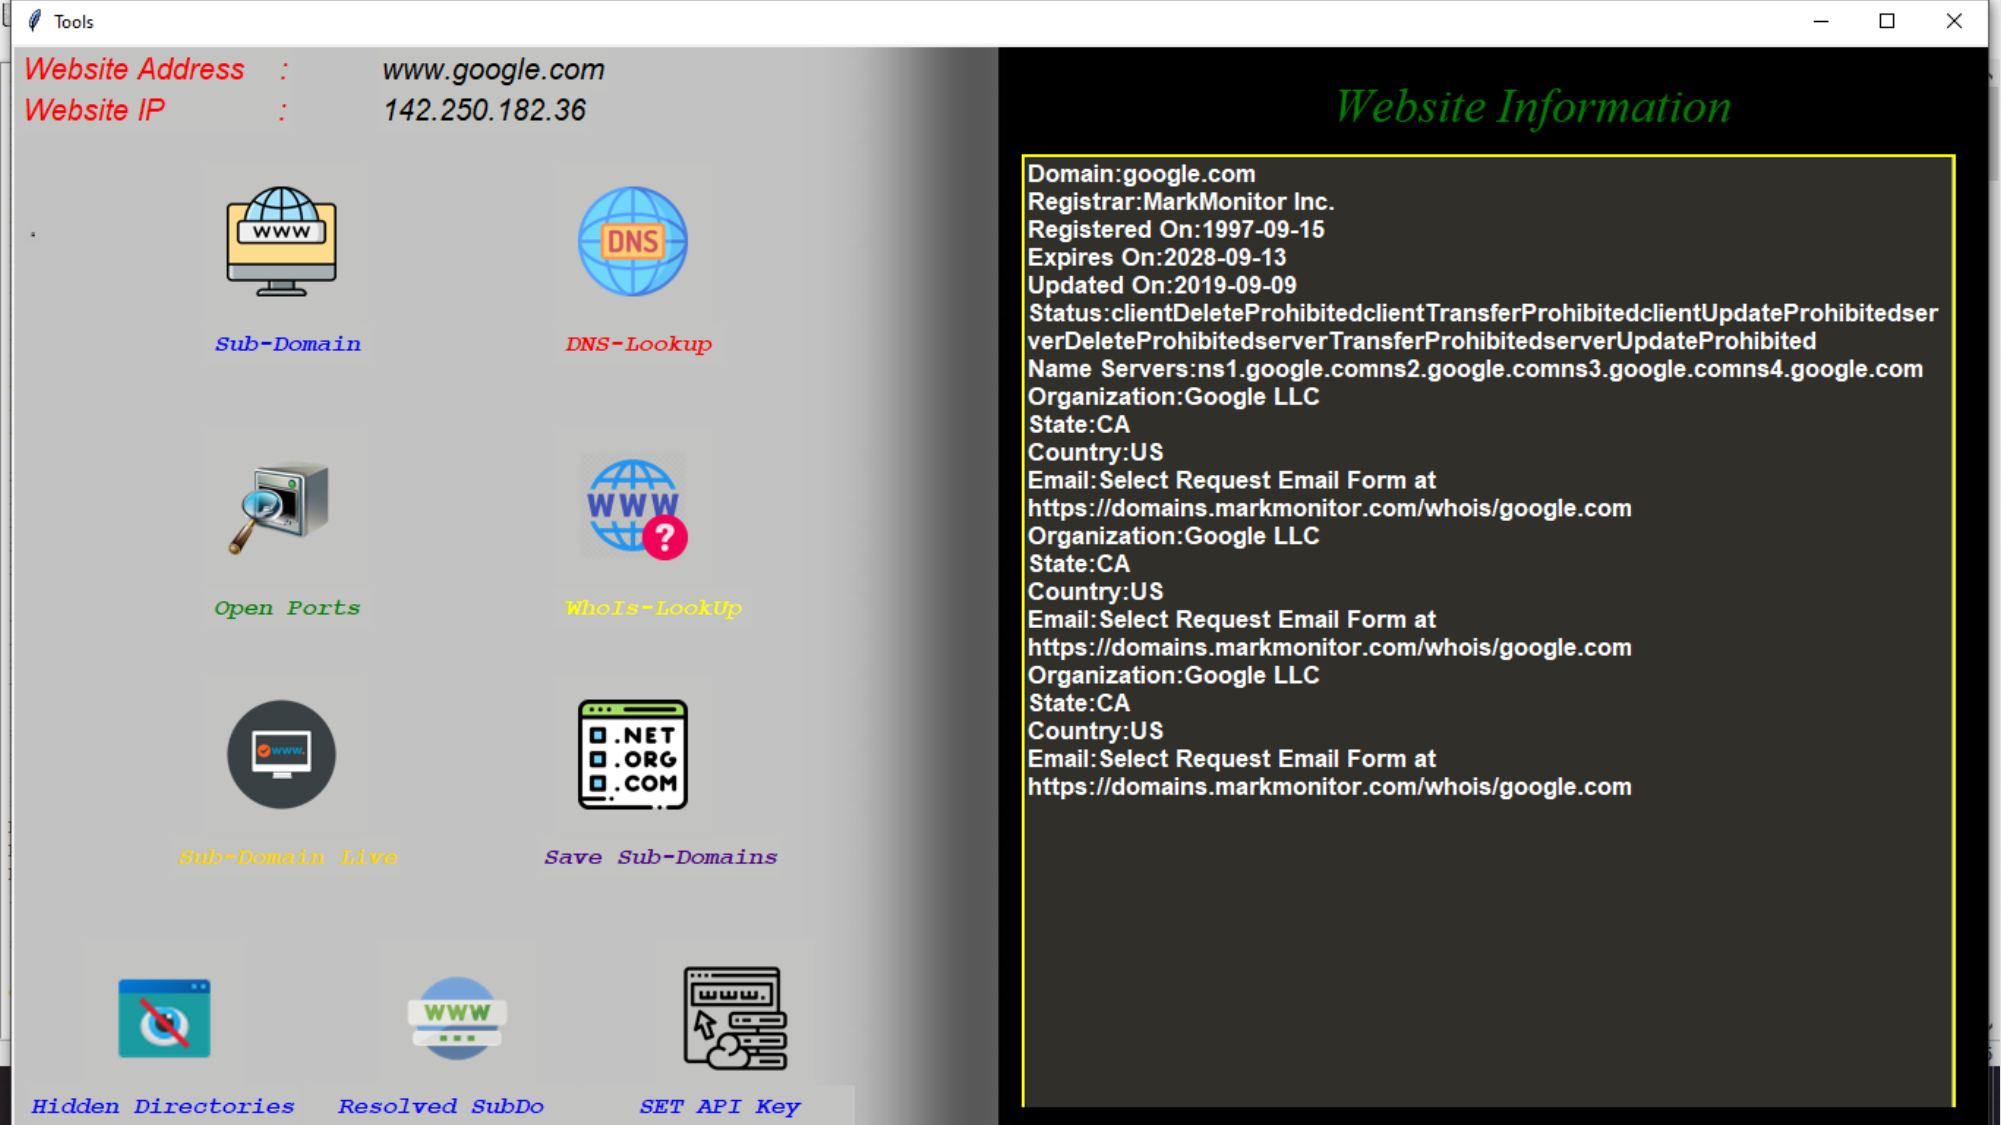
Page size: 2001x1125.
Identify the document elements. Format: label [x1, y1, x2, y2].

list [0, 0, 2000, 1125]
